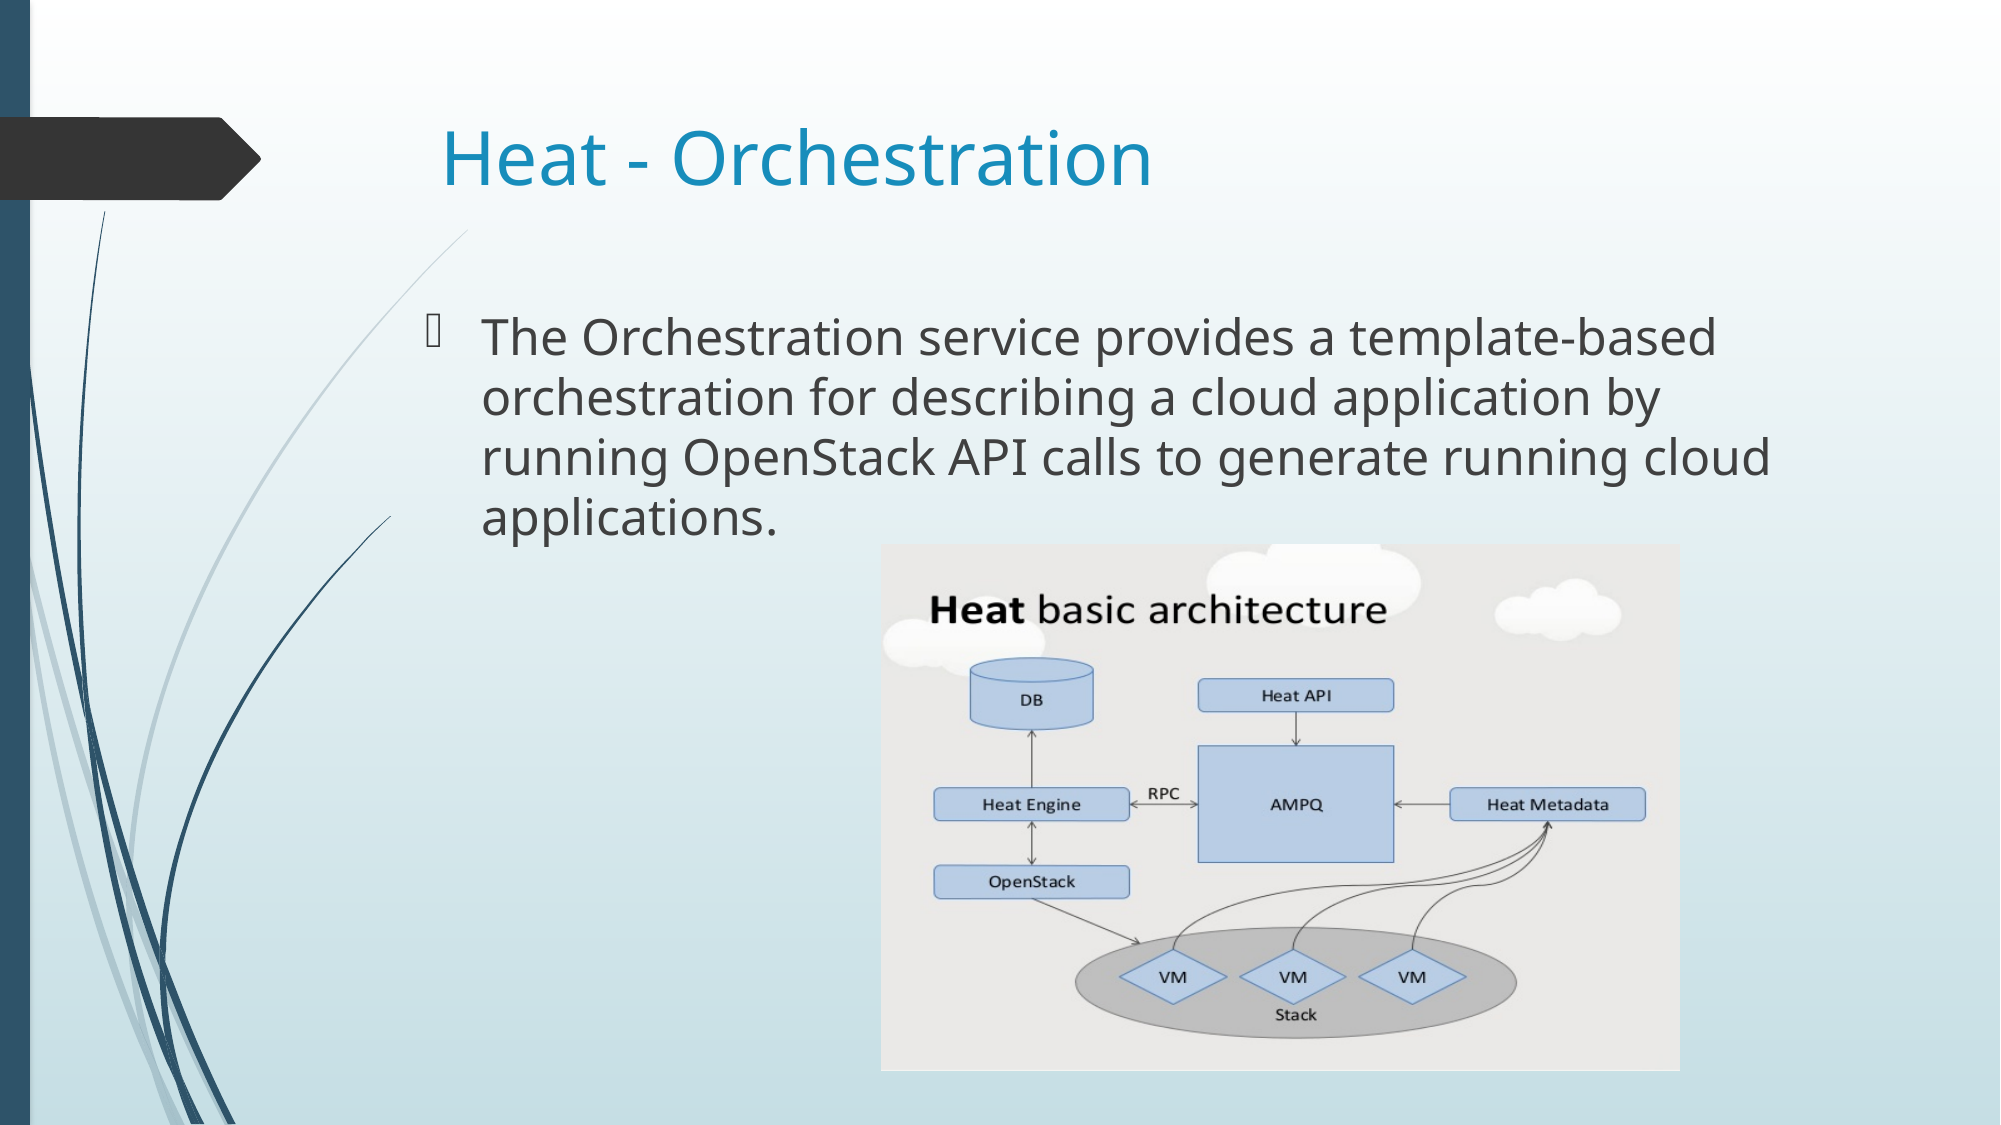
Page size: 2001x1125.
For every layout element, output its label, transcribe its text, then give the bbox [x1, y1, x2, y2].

list The Orchestration service provides a template-based orchestration for describing a cloud application by running OpenStack API calls to generate running cloud applications. [410, 297, 1873, 918]
picture [880, 543, 1680, 1071]
title Heat - Orchestration [425, 102, 1888, 313]
